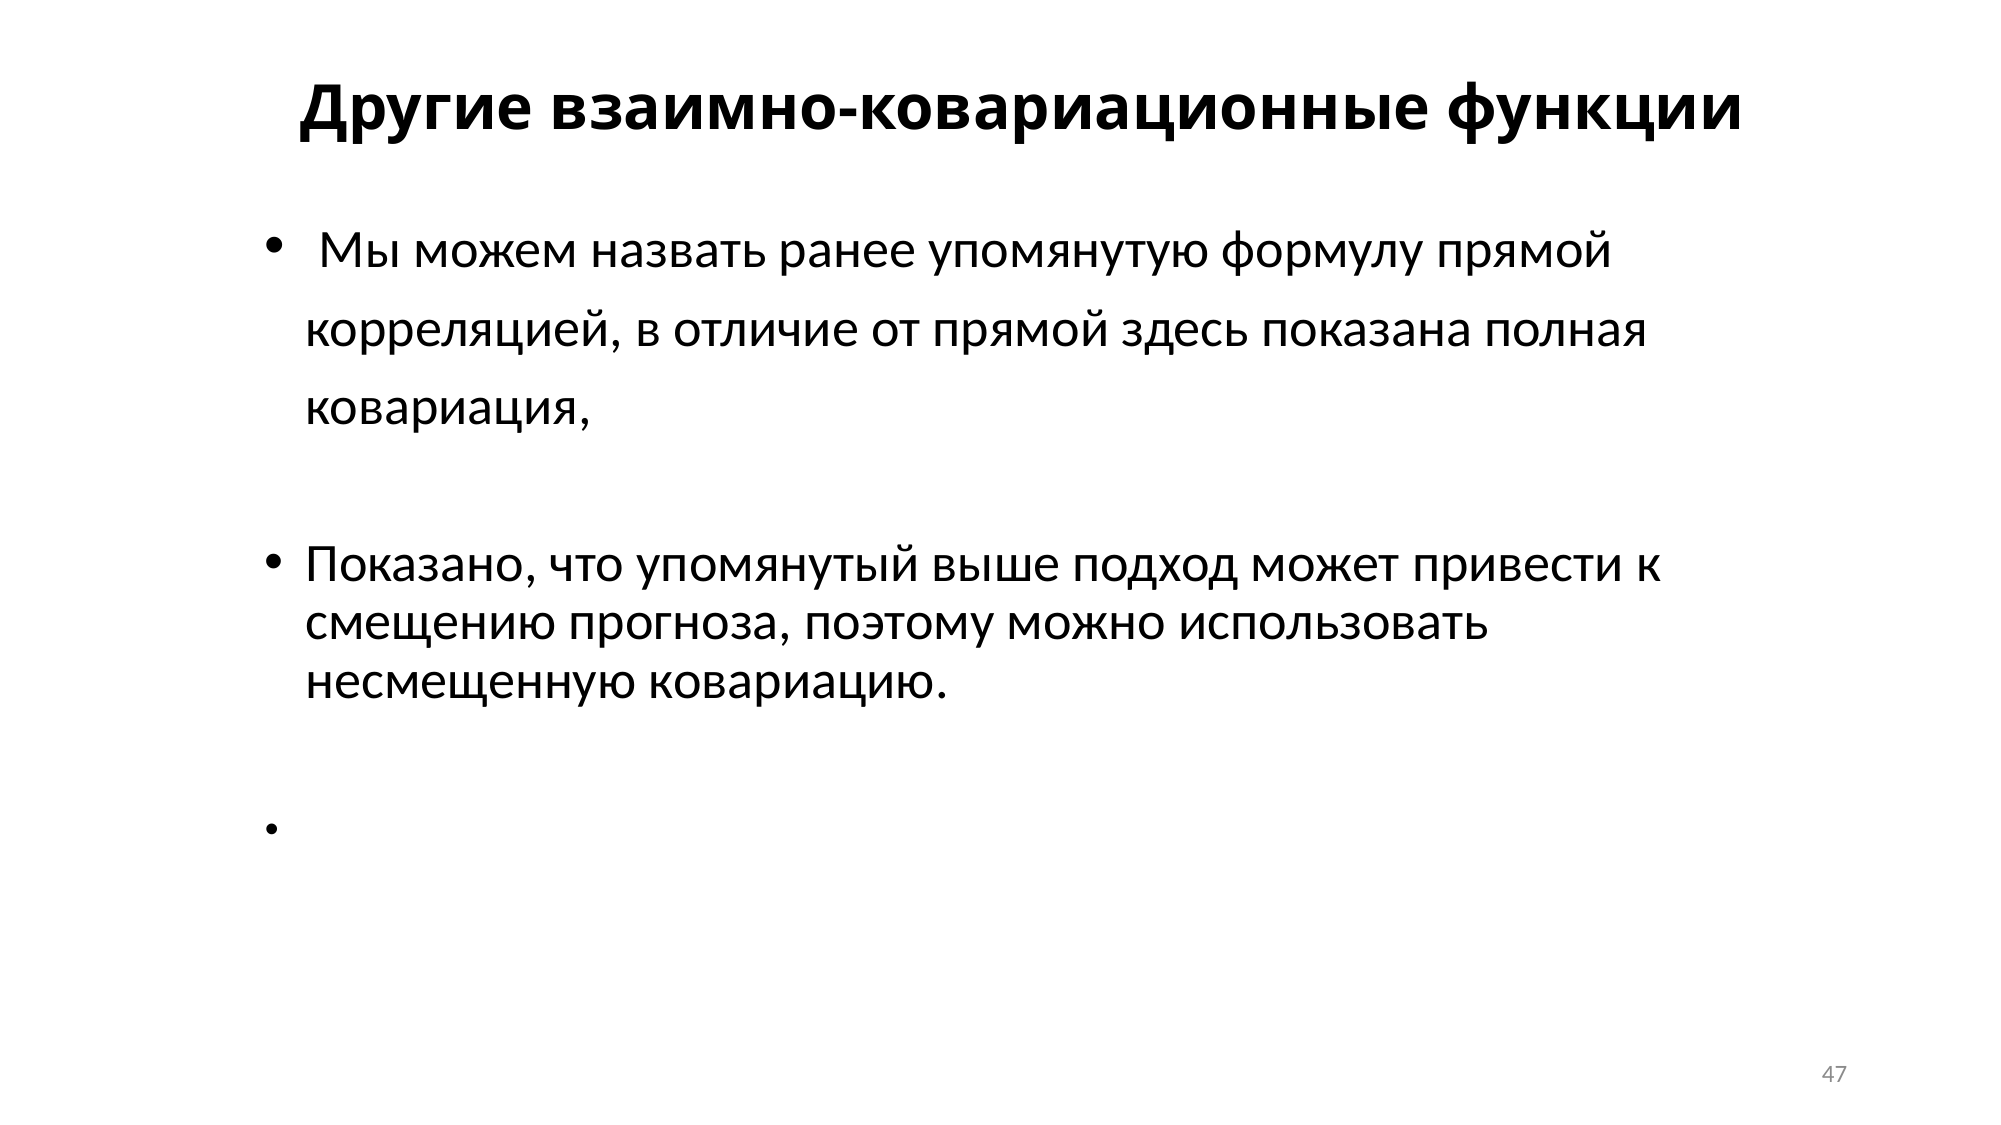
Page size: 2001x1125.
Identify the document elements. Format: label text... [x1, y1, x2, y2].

slide_number 47 [1412, 1042, 1863, 1103]
title Другие взаимно-ковариационные функции [285, 45, 1770, 174]
